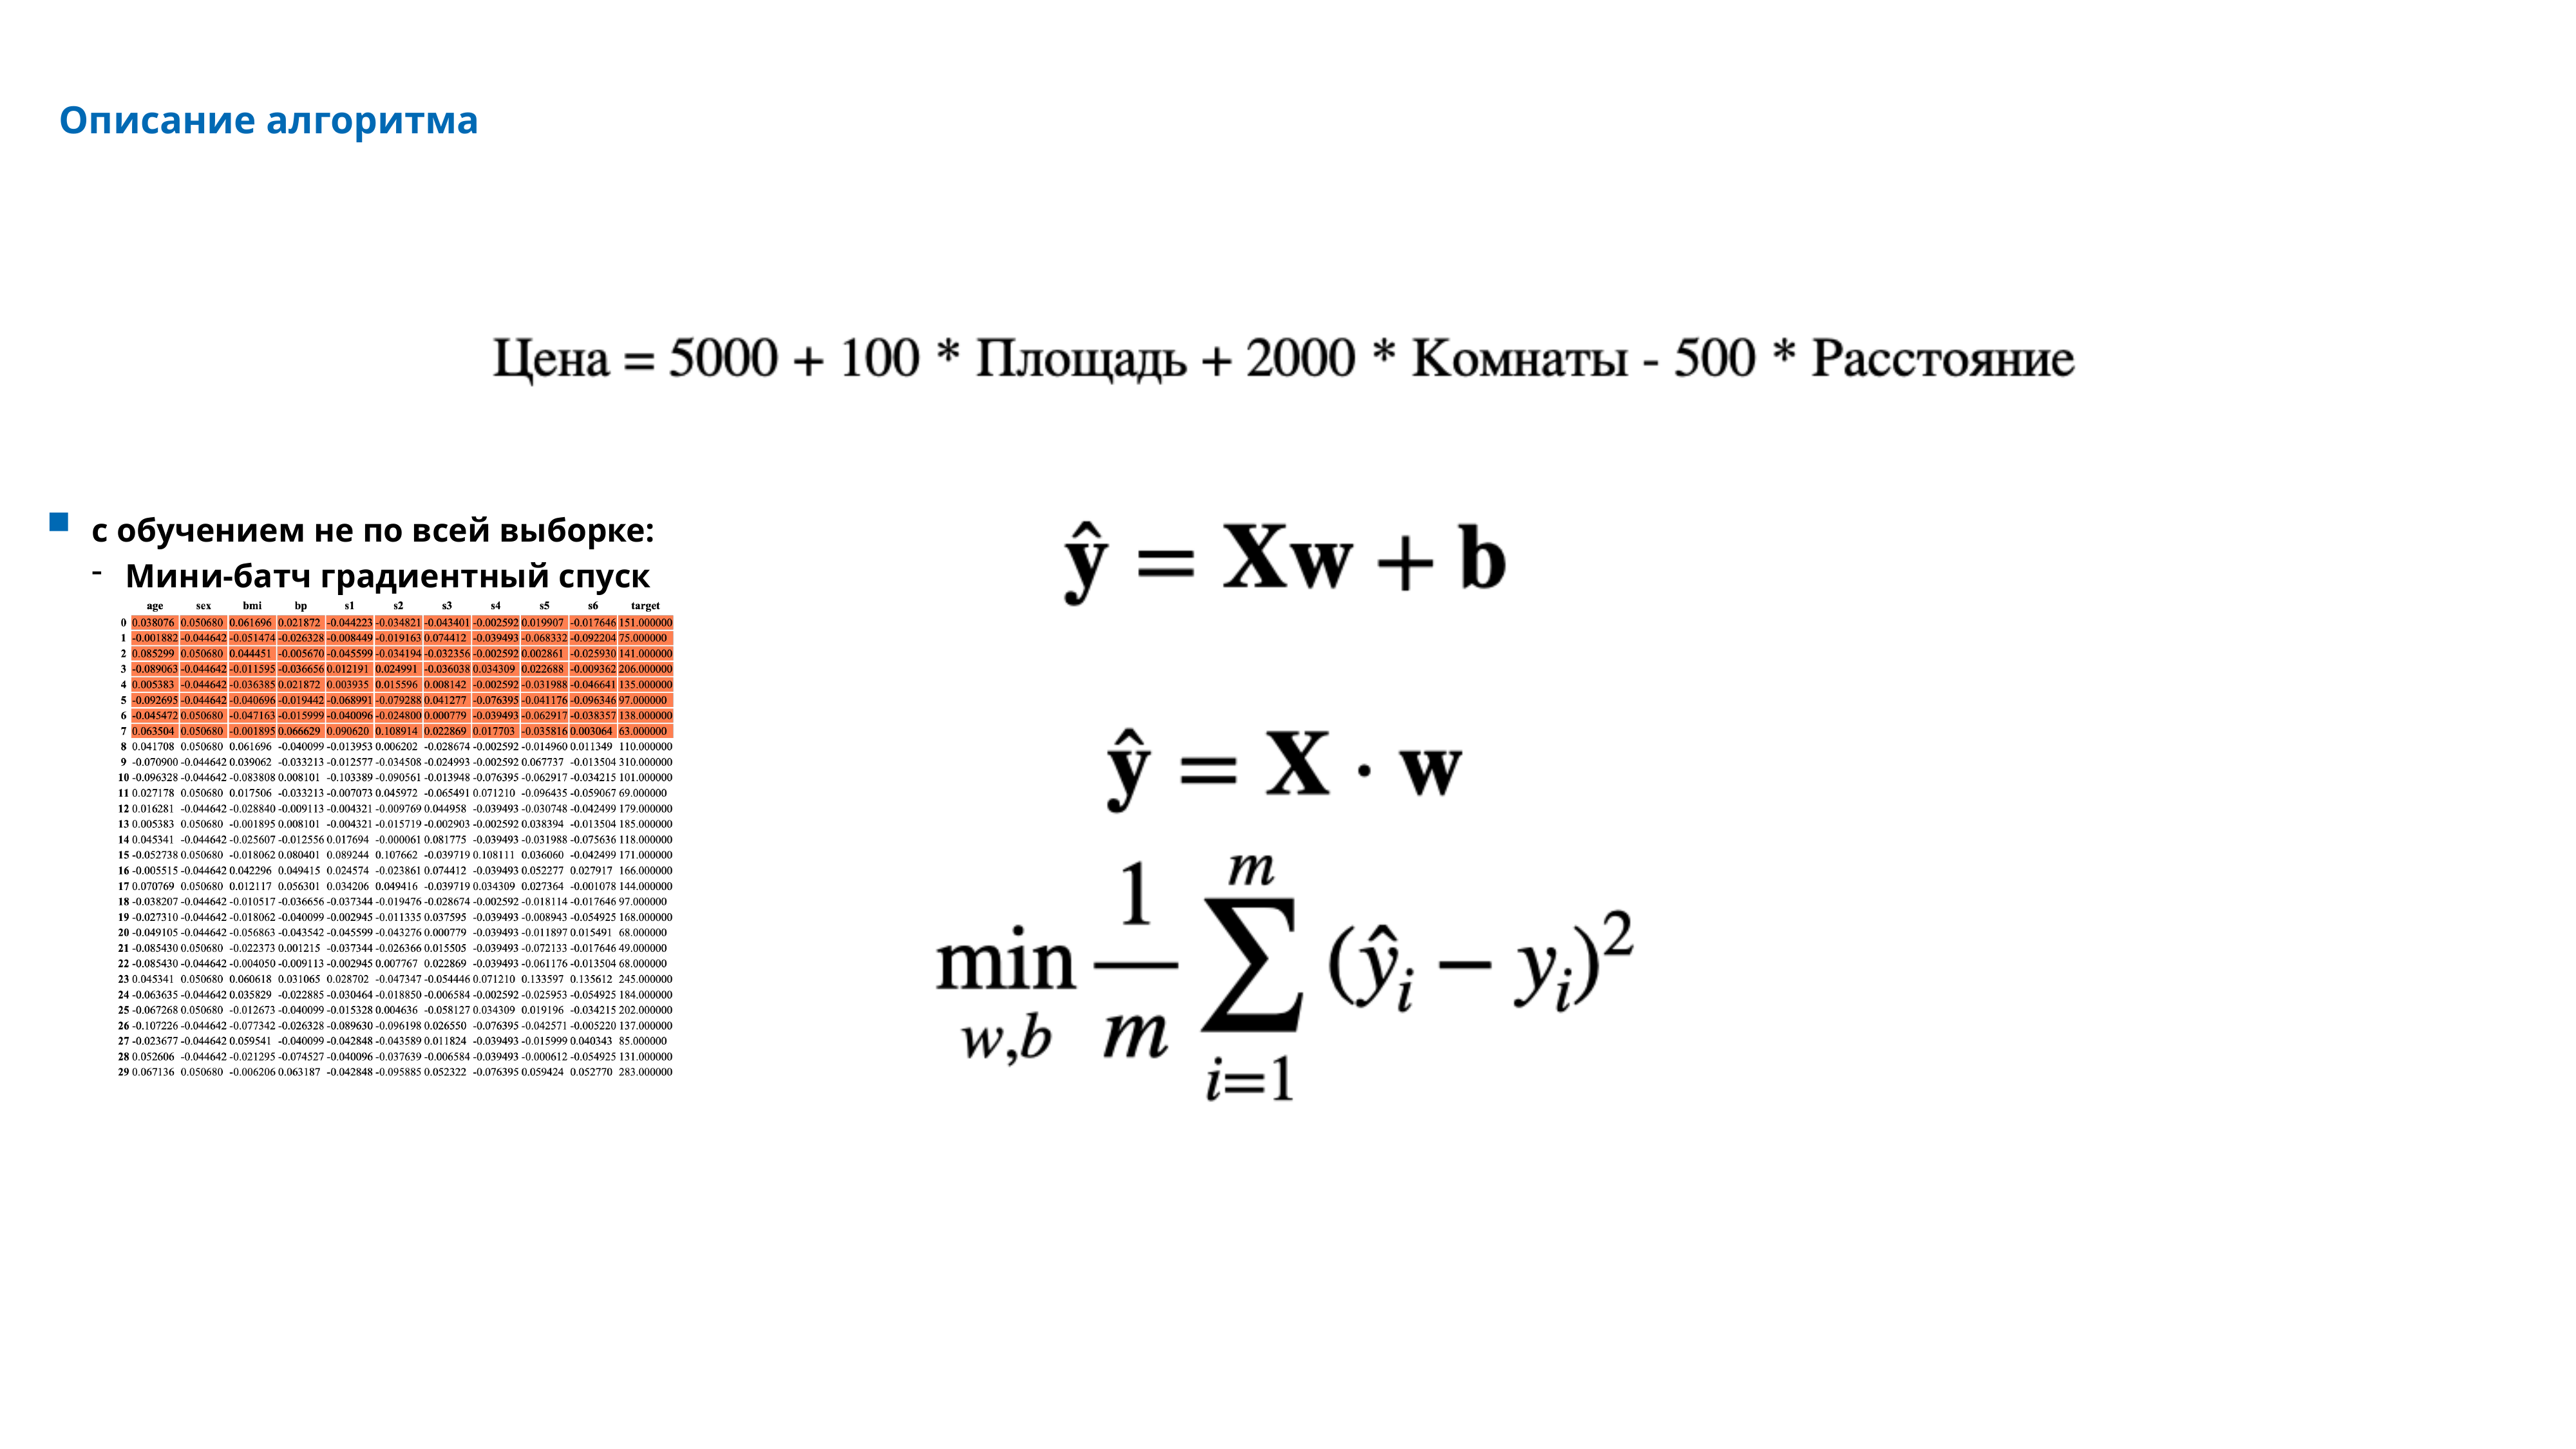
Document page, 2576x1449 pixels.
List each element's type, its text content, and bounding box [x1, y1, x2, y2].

text_box Описание алгоритма [49, 77, 749, 151]
picture [484, 317, 2092, 1132]
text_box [49, 491, 819, 1096]
